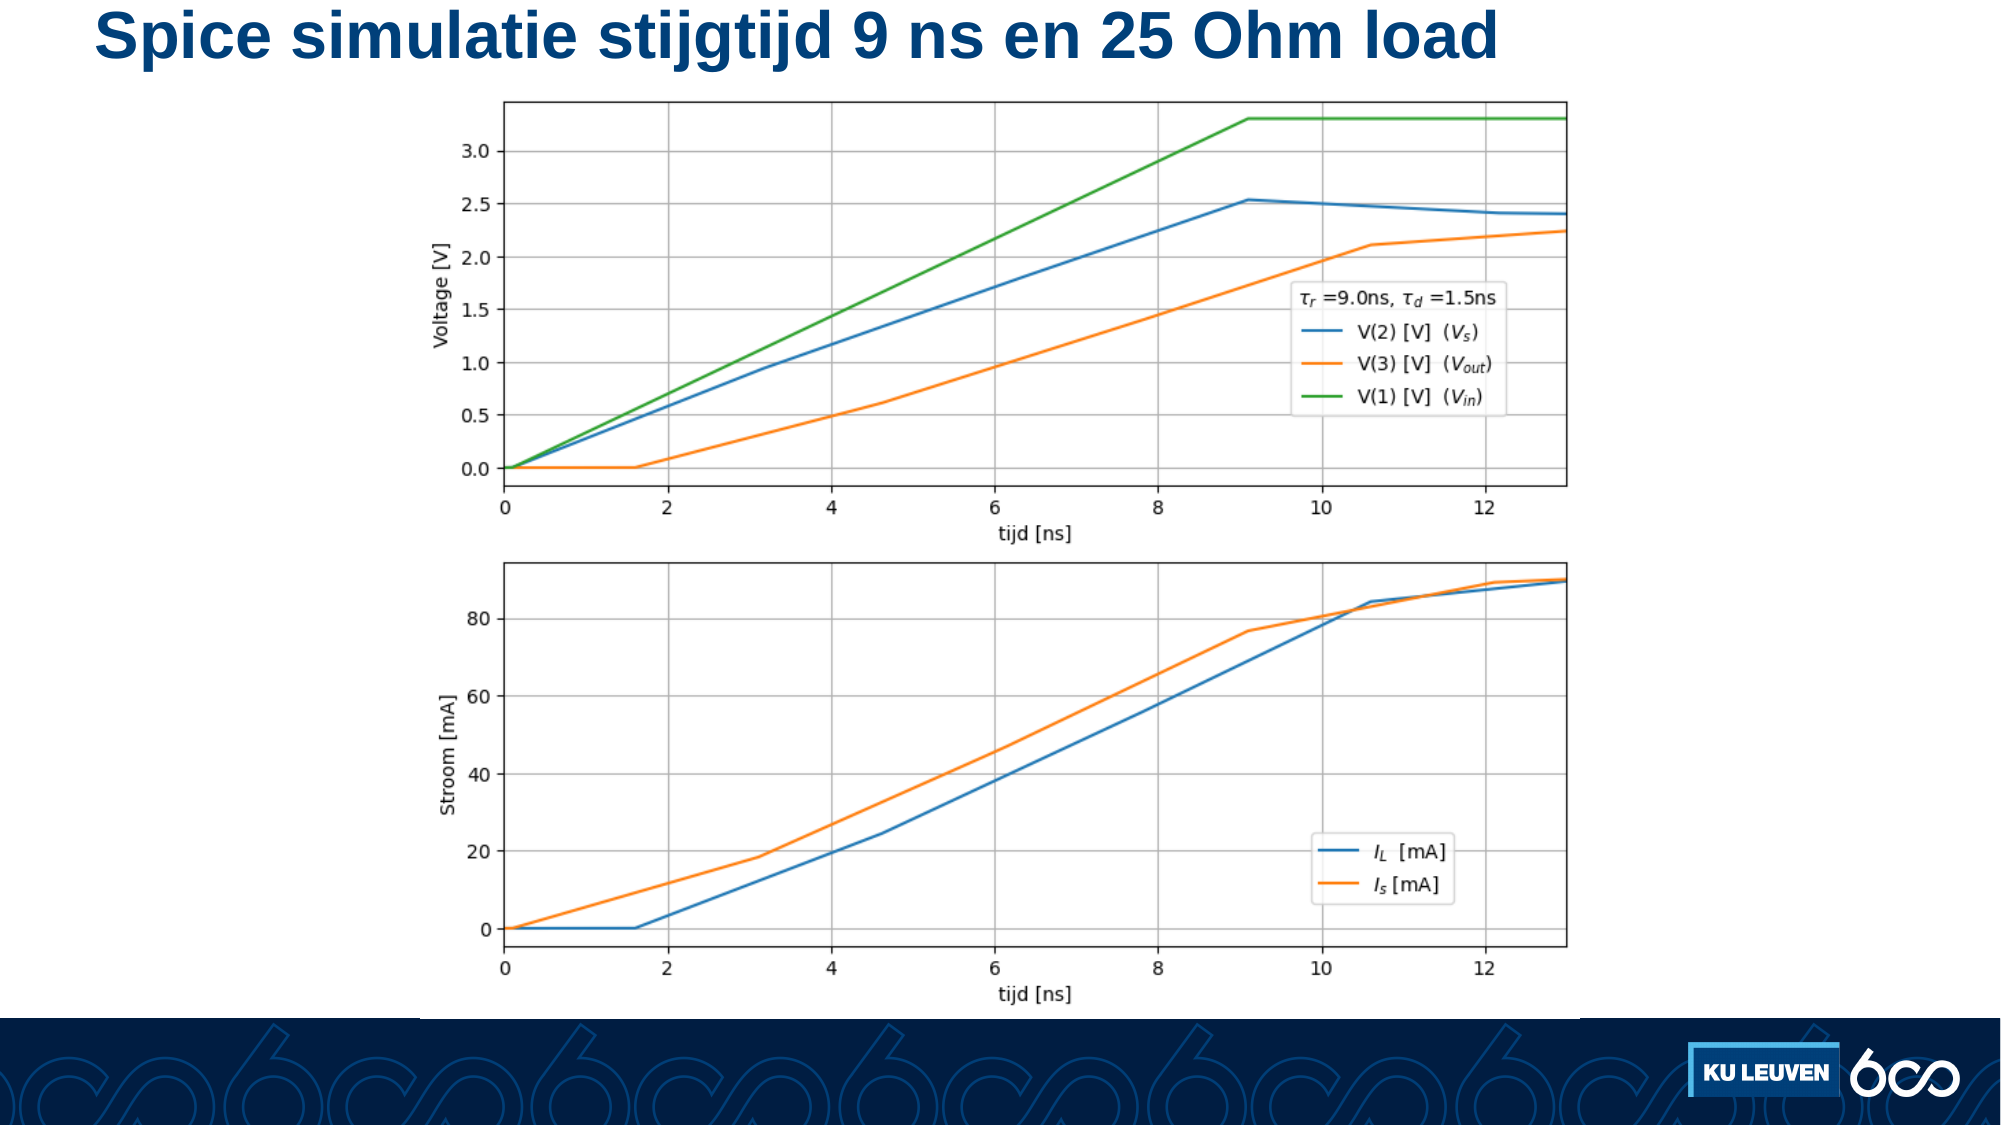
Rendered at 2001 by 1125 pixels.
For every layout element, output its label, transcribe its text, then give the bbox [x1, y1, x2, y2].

title Spice simulatie stijgtijd 9 ns en 25 Ohm load [94, 0, 1906, 108]
picture [0, 88, 2001, 1125]
